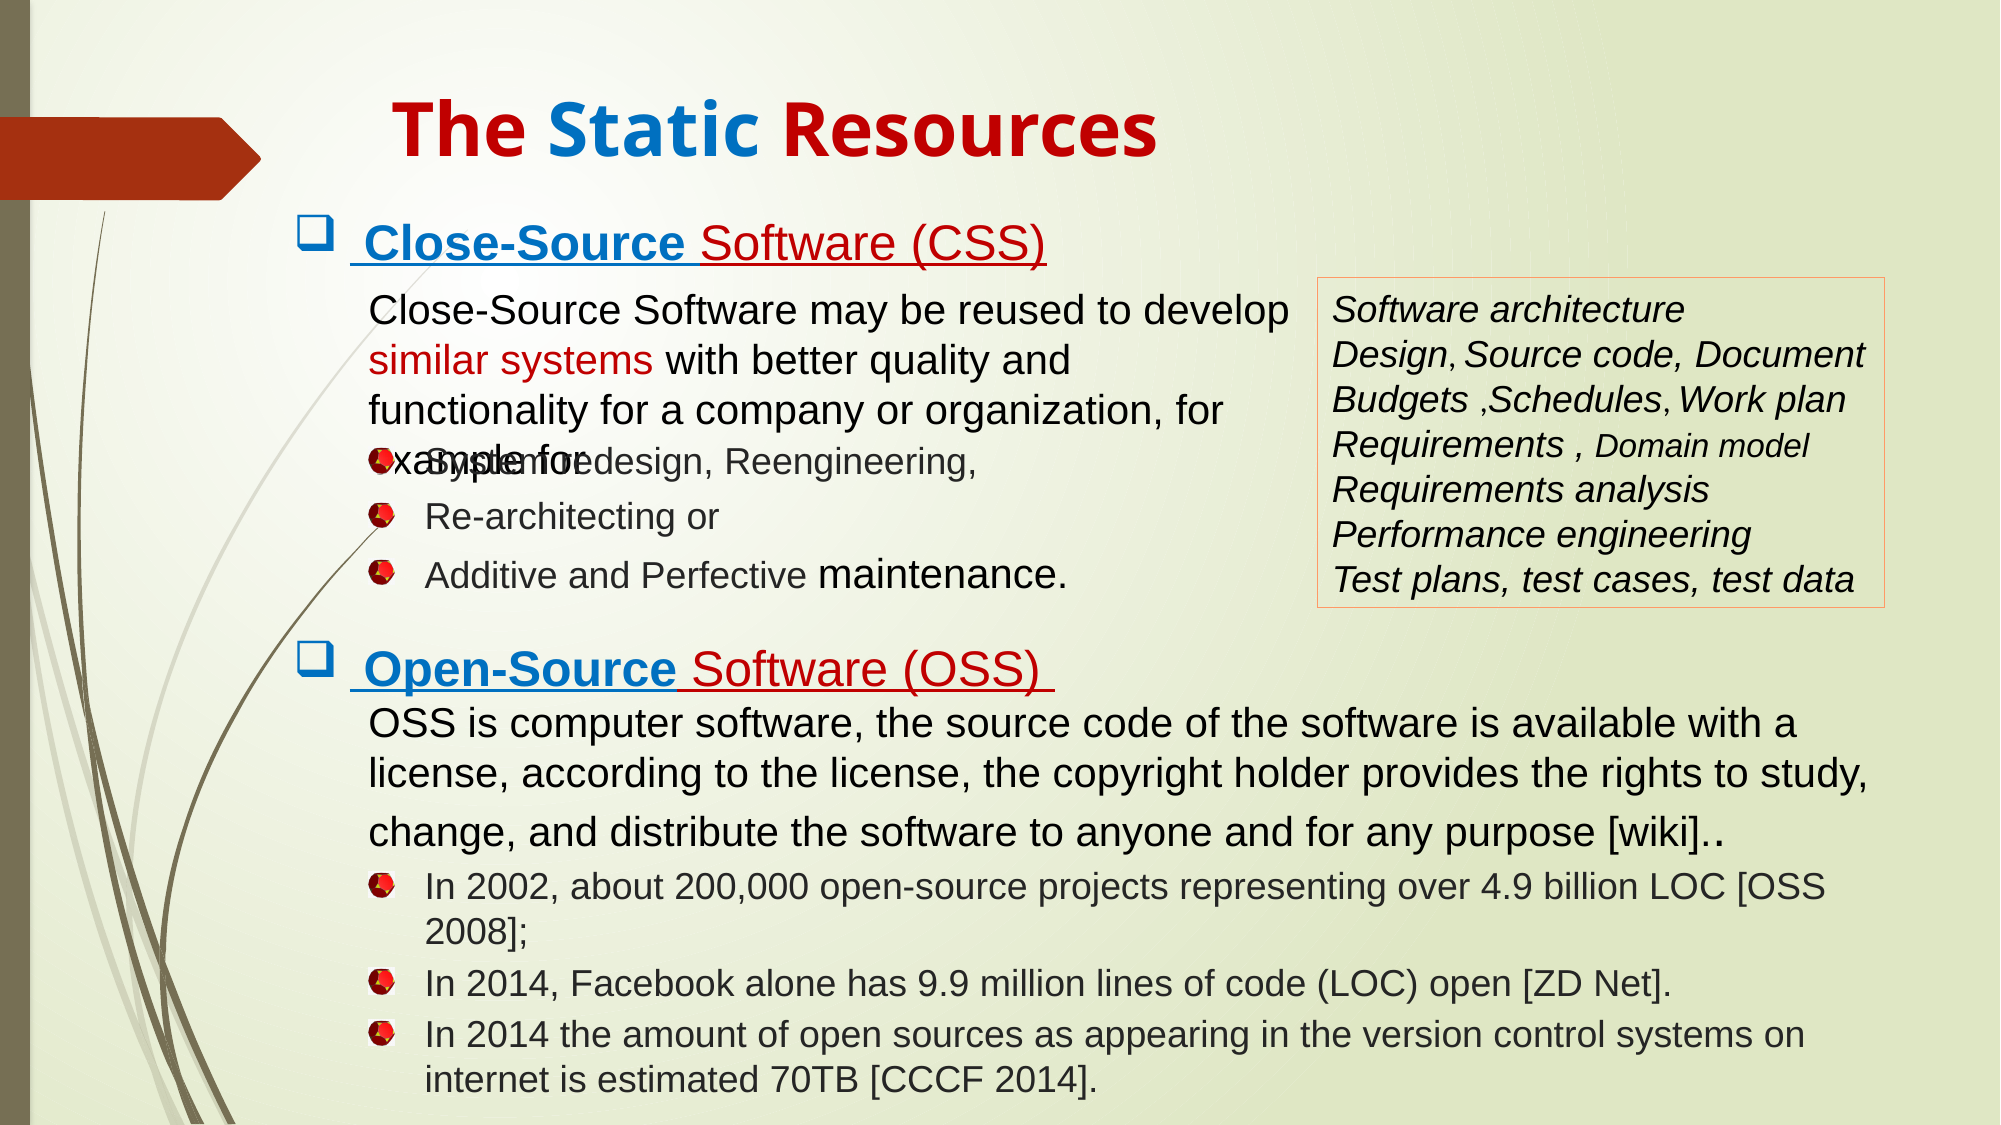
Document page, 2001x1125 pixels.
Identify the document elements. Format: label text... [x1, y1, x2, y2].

picture [368, 558, 395, 585]
picture [368, 967, 395, 995]
text_box The Static Resources [301, 74, 1252, 180]
text_box Software architecture Design, Source code, Document Budgets ,Schedules, Work plan Requirements , Domain model Requirements analysis Performance engineering Test plans, test cases, test data [1317, 277, 1885, 608]
picture [368, 446, 395, 474]
picture [368, 871, 395, 898]
text_box Open-Source Software (OSS) OSS is computer software, the source code of the software is available with a license, according to the license, the copyright holder provides the rights to study, change, and distribute the software to anyone and for any purpose [wiki].. In 2002, about 200,000 open-source projects representing over 4.9 billion LOC [OSS 2008]; In 2014, Facebook alone has 9.9 million lines of code (LOC) open [ZD Net]. In 2014 the amount of open sources as appearing in the version control systems on internet is estimated 70TB [CCCF 2014]. [278, 624, 1889, 1108]
text_box Close-Source Software (CSS) Close-Source Software may be reused to develop similar systems with better quality and functionality for a company or organization, for example for [278, 202, 1318, 544]
picture [368, 501, 395, 528]
text_box System redesign, Reengineering, Re-architecting or Additive and Perfective maintenance. [278, 426, 1111, 604]
picture [368, 1019, 395, 1046]
